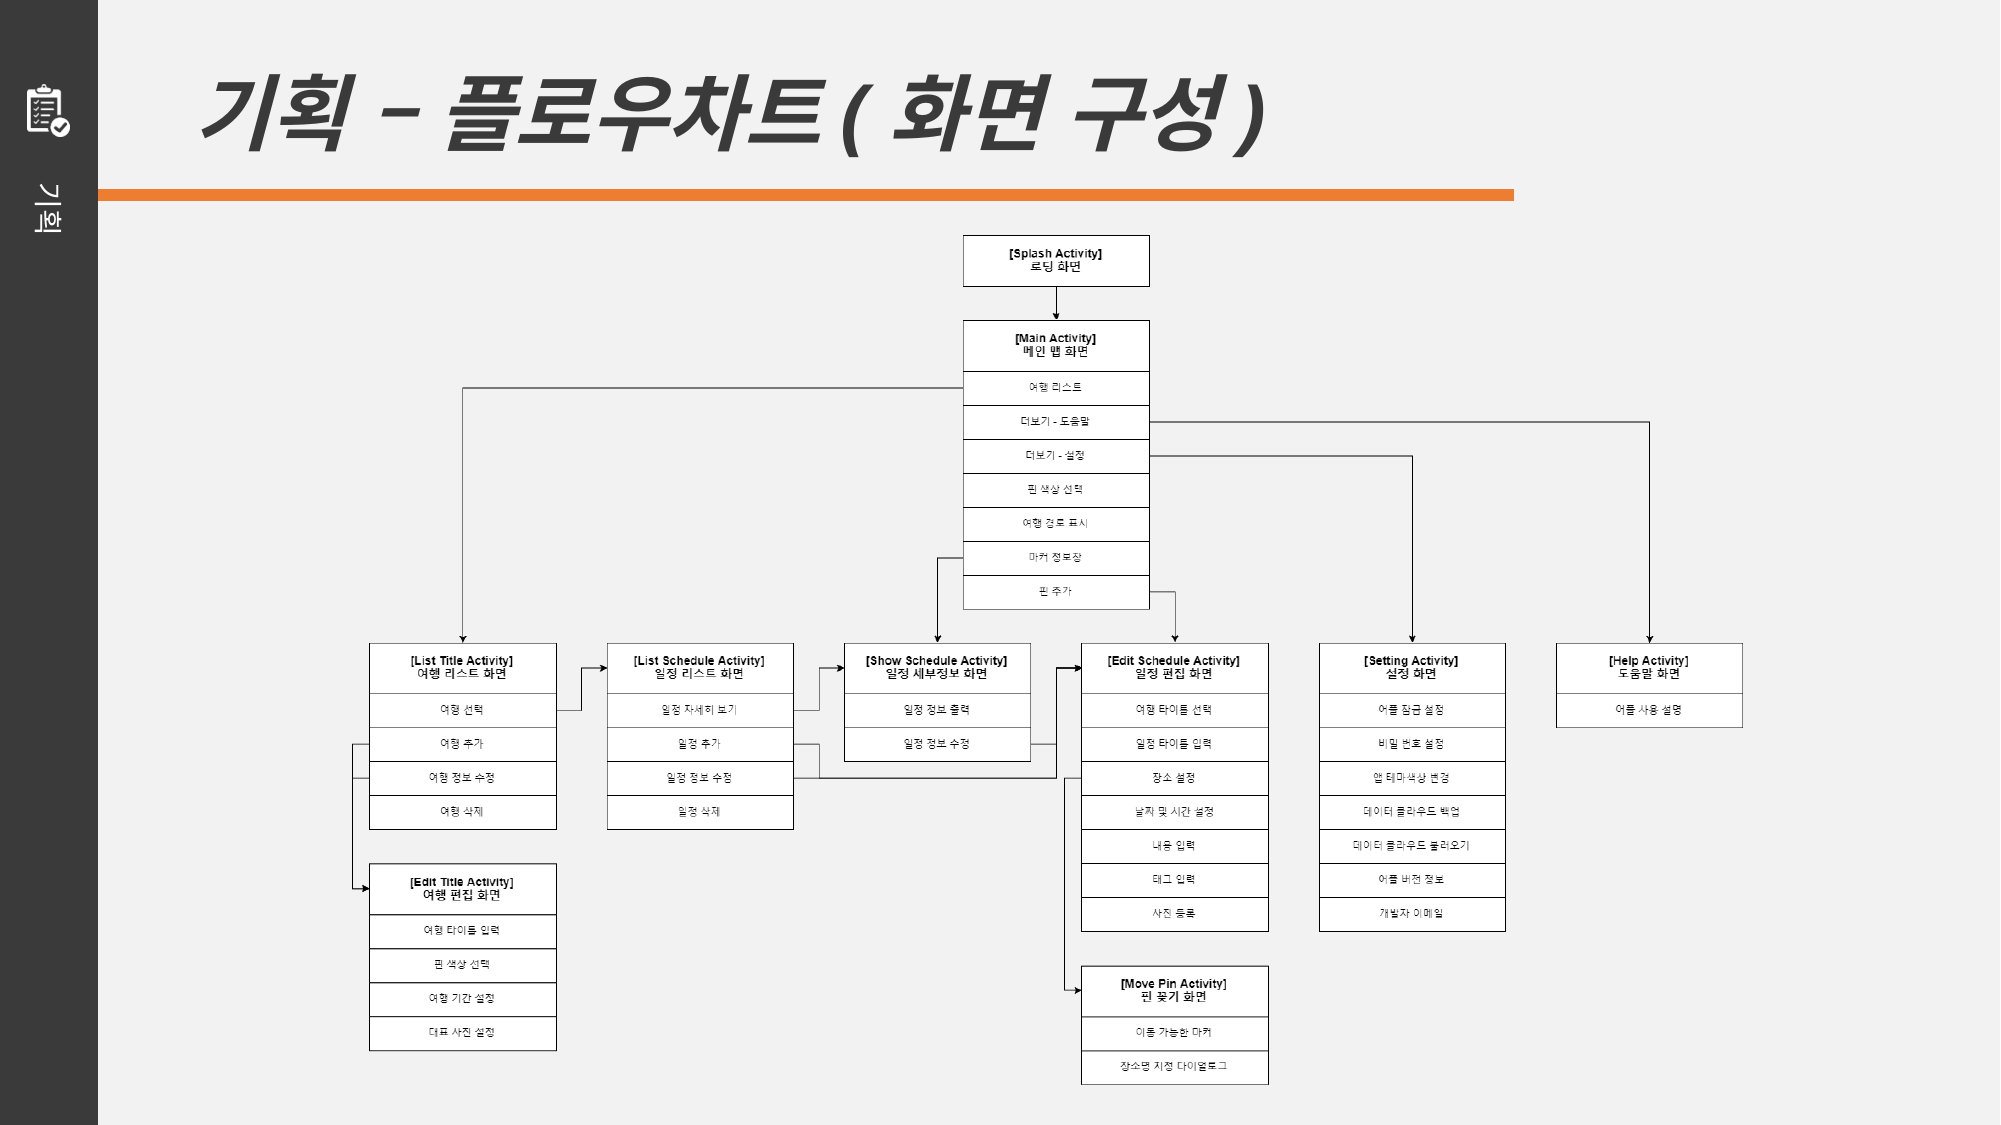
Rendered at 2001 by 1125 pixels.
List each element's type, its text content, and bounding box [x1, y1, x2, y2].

picture [346, 235, 1743, 1085]
text_box 기획 [0, 0, 99, 1125]
text_box 기획 – 플로우차트(화면 구성) [193, 1, 1565, 220]
picture [27, 84, 70, 137]
